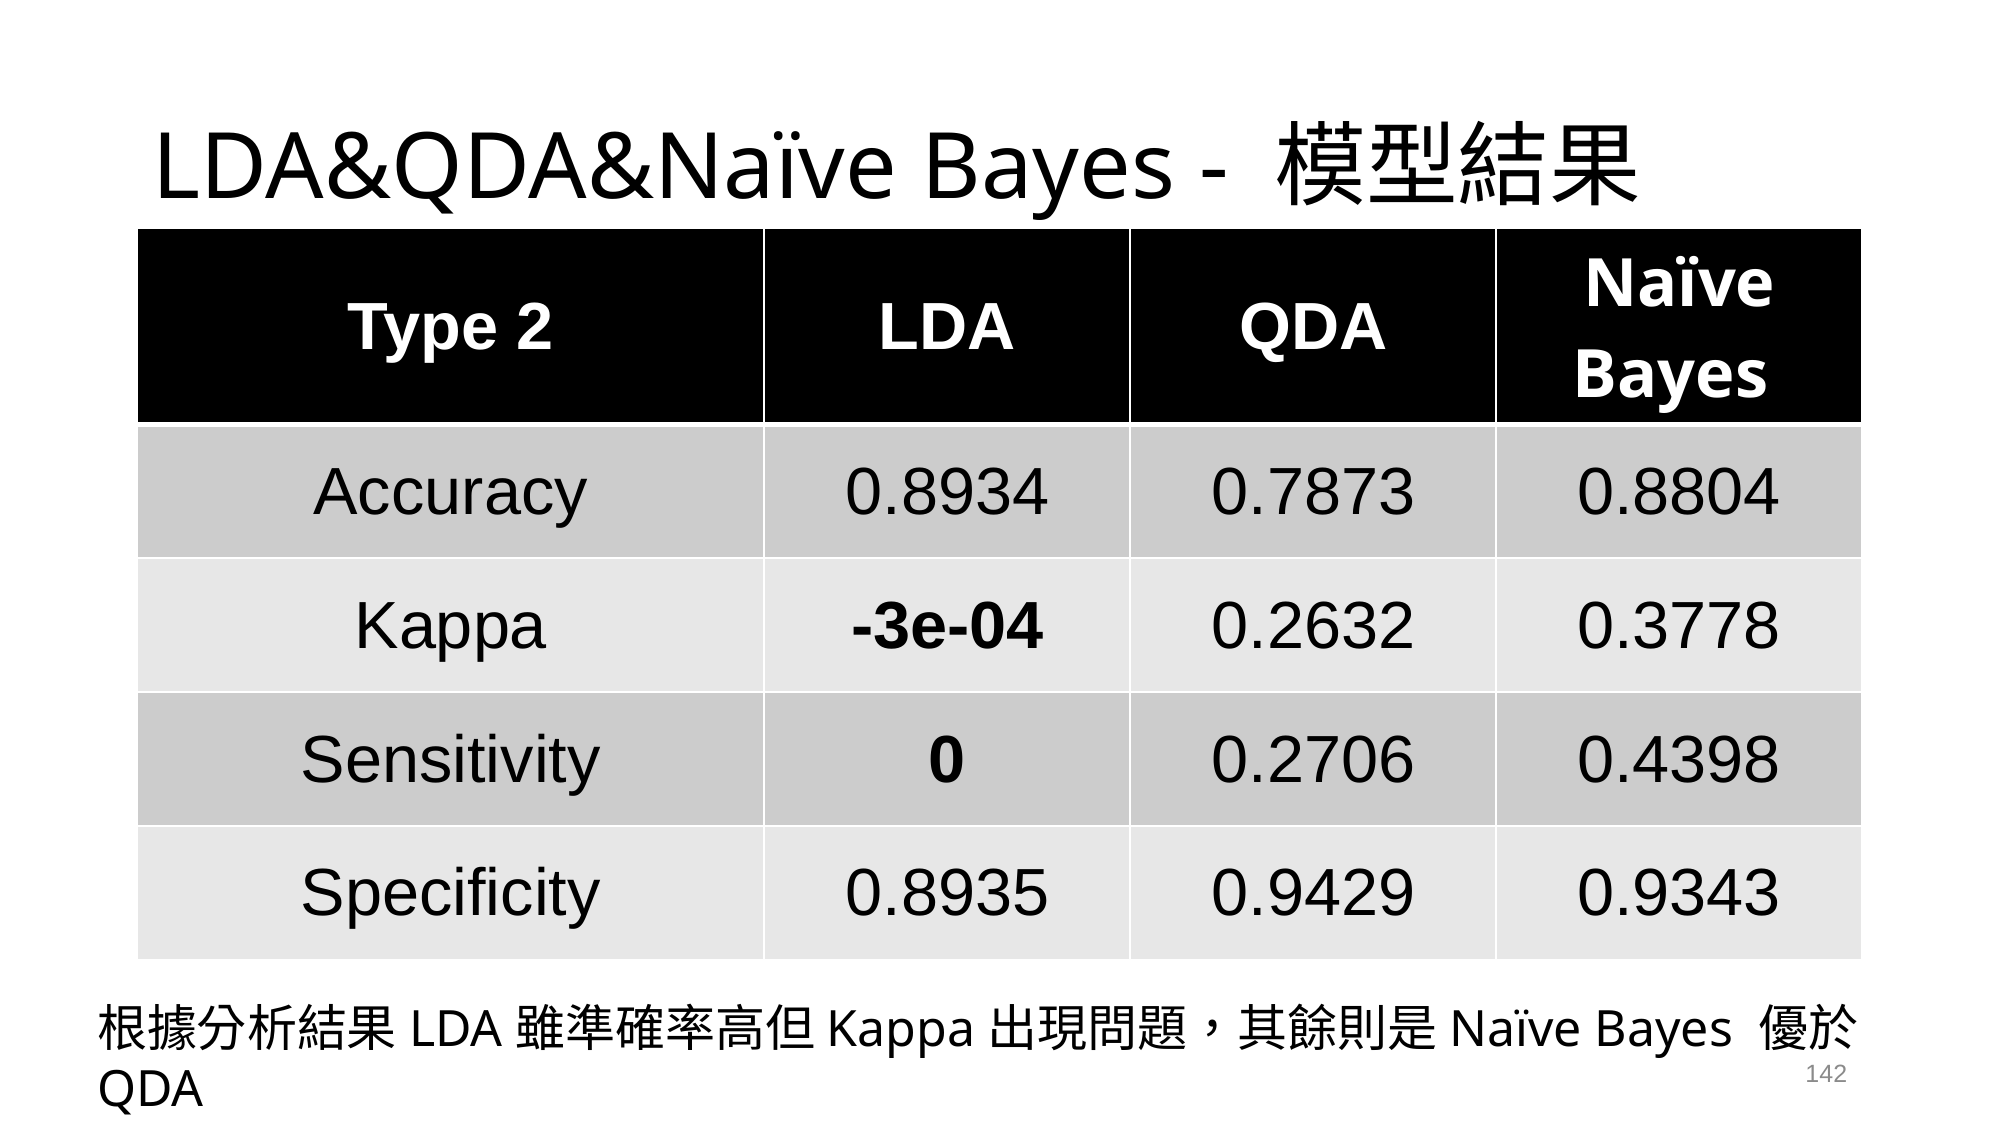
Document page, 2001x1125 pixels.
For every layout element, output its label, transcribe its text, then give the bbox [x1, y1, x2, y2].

table_cell 0.7873 [1131, 427, 1495, 557]
title LDA&QDA&Naïve Bayes - 模型結果 [137, 59, 1863, 227]
table_header QDA [1131, 229, 1495, 422]
table_cell 0.8934 [765, 427, 1129, 557]
table_header LDA [765, 229, 1129, 422]
table_cell 0.8804 [1497, 427, 1861, 557]
table_cell 0.8935 [765, 827, 1129, 959]
table_cell 0.9429 [1131, 827, 1495, 959]
slide_number 142 [1412, 1042, 1863, 1103]
table_cell -3e-04 [765, 559, 1129, 691]
table_header Naïve Bayes [1497, 229, 1861, 422]
table_header Type 2 [138, 229, 763, 422]
table_cell Kappa [138, 559, 763, 691]
table_cell Accuracy [138, 427, 763, 557]
table_cell 0.9343 [1497, 827, 1861, 959]
table_cell Sensitivity [138, 693, 763, 825]
table_cell 0.4398 [1497, 693, 1861, 825]
table_cell 0.3778 [1497, 559, 1861, 691]
table_cell 0.2706 [1131, 693, 1495, 825]
table_cell Specificity [138, 827, 763, 959]
table_cell 0 [765, 693, 1129, 825]
text_box 根據分析結果LDA雖準確率高但Kappa出現問題，其餘則是Naïve Bayes 優於QDA [82, 989, 1918, 1124]
table_cell 0.2632 [1131, 559, 1495, 691]
